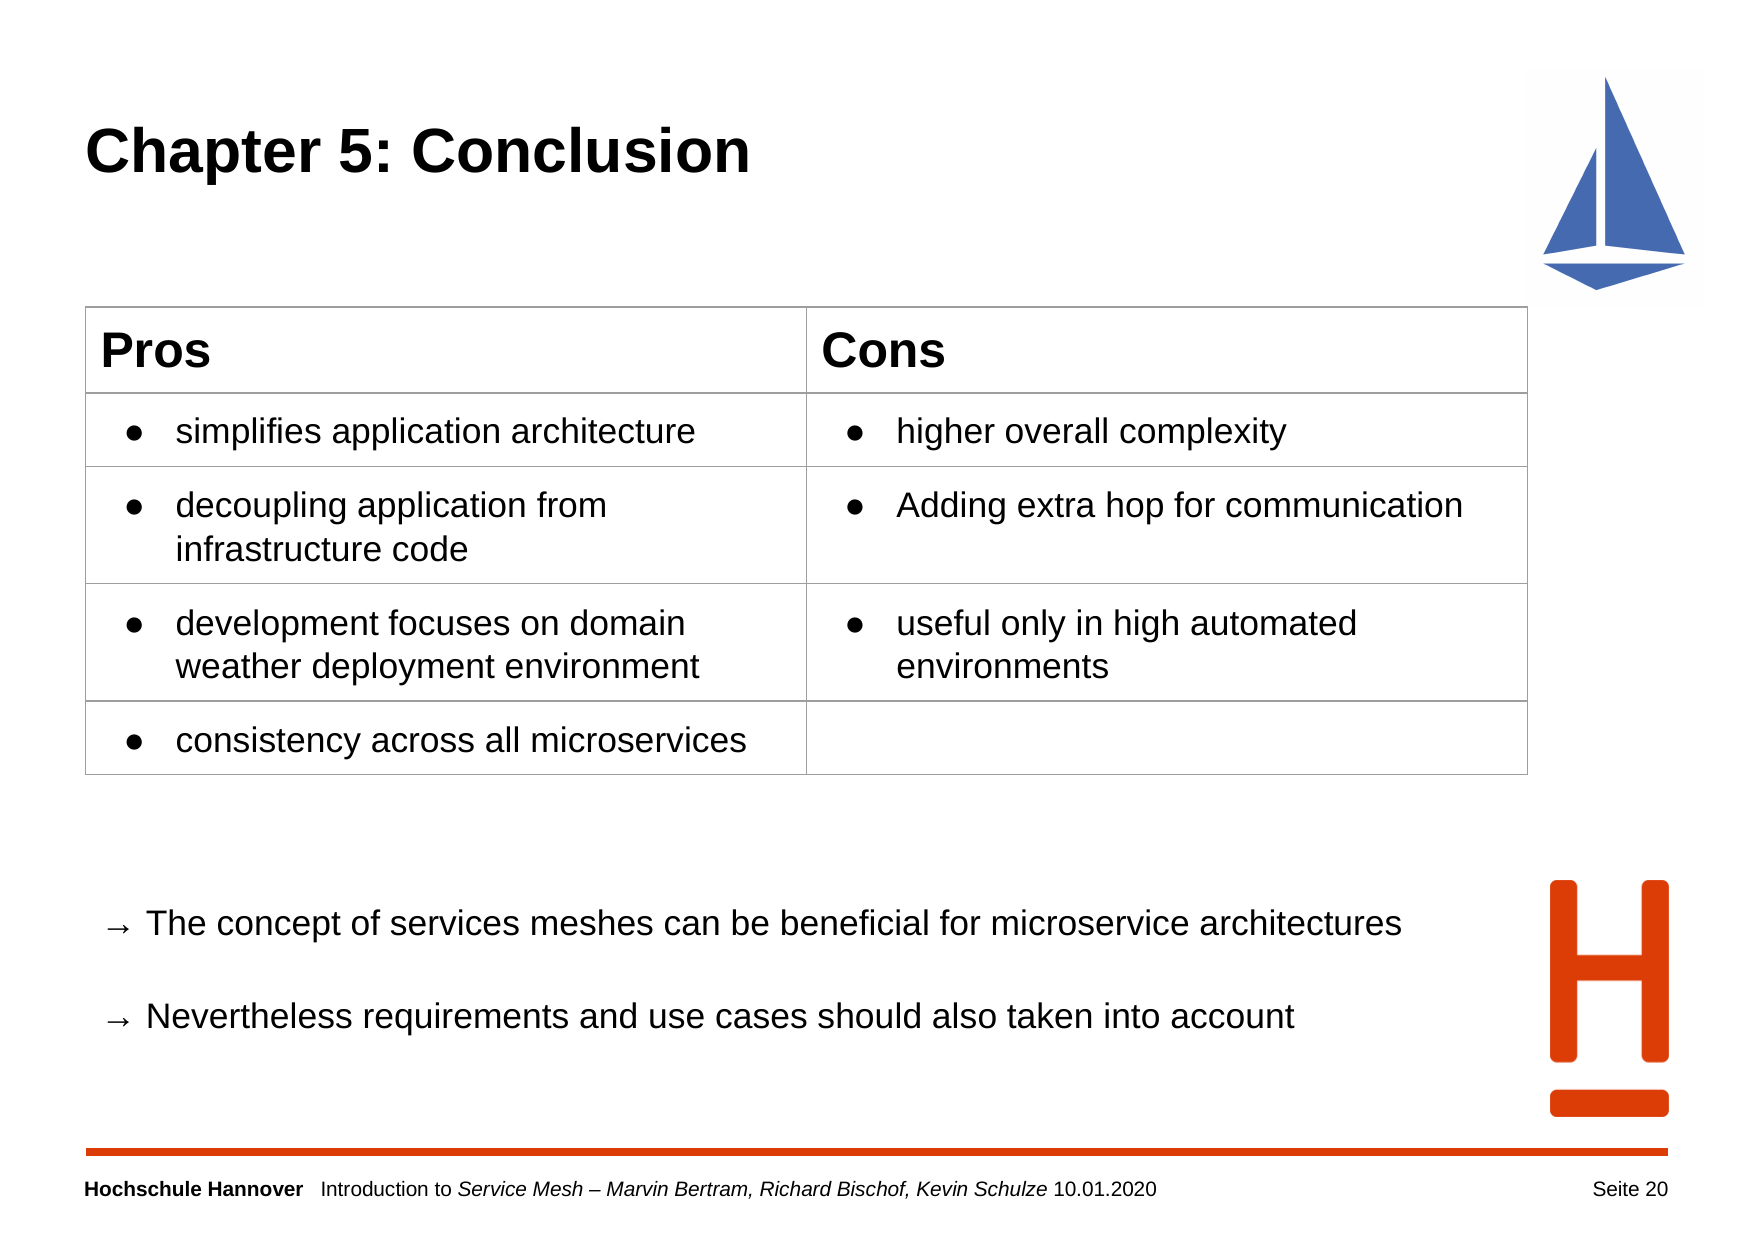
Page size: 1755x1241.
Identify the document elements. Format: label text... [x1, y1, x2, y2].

table_header Cons [807, 308, 1527, 392]
table_cell useful only in high automated environments [807, 584, 1527, 700]
table_cell higher overall complexity [807, 394, 1527, 466]
table_header Pros [86, 308, 806, 392]
picture [1550, 880, 1669, 1117]
table_cell simplifies application architecture [86, 394, 806, 466]
slide_number Seite ‹#› [1467, 1175, 1669, 1213]
text_box → The concept of services meshes can be beneficial for microservice architectures → Nevertheless requirements and use cases should also taken into account [85, 880, 1468, 1026]
table_cell decoupling application from infrastructure code [86, 467, 806, 583]
table_cell Adding extra hop for communication [807, 467, 1527, 583]
picture [1523, 68, 1704, 308]
title Chapter 5: Conclusion [85, 110, 1518, 266]
table_cell development focuses on domain weather deployment environment [86, 584, 806, 700]
table_cell consistency across all microservices [86, 702, 806, 774]
table_cell [807, 702, 1527, 774]
